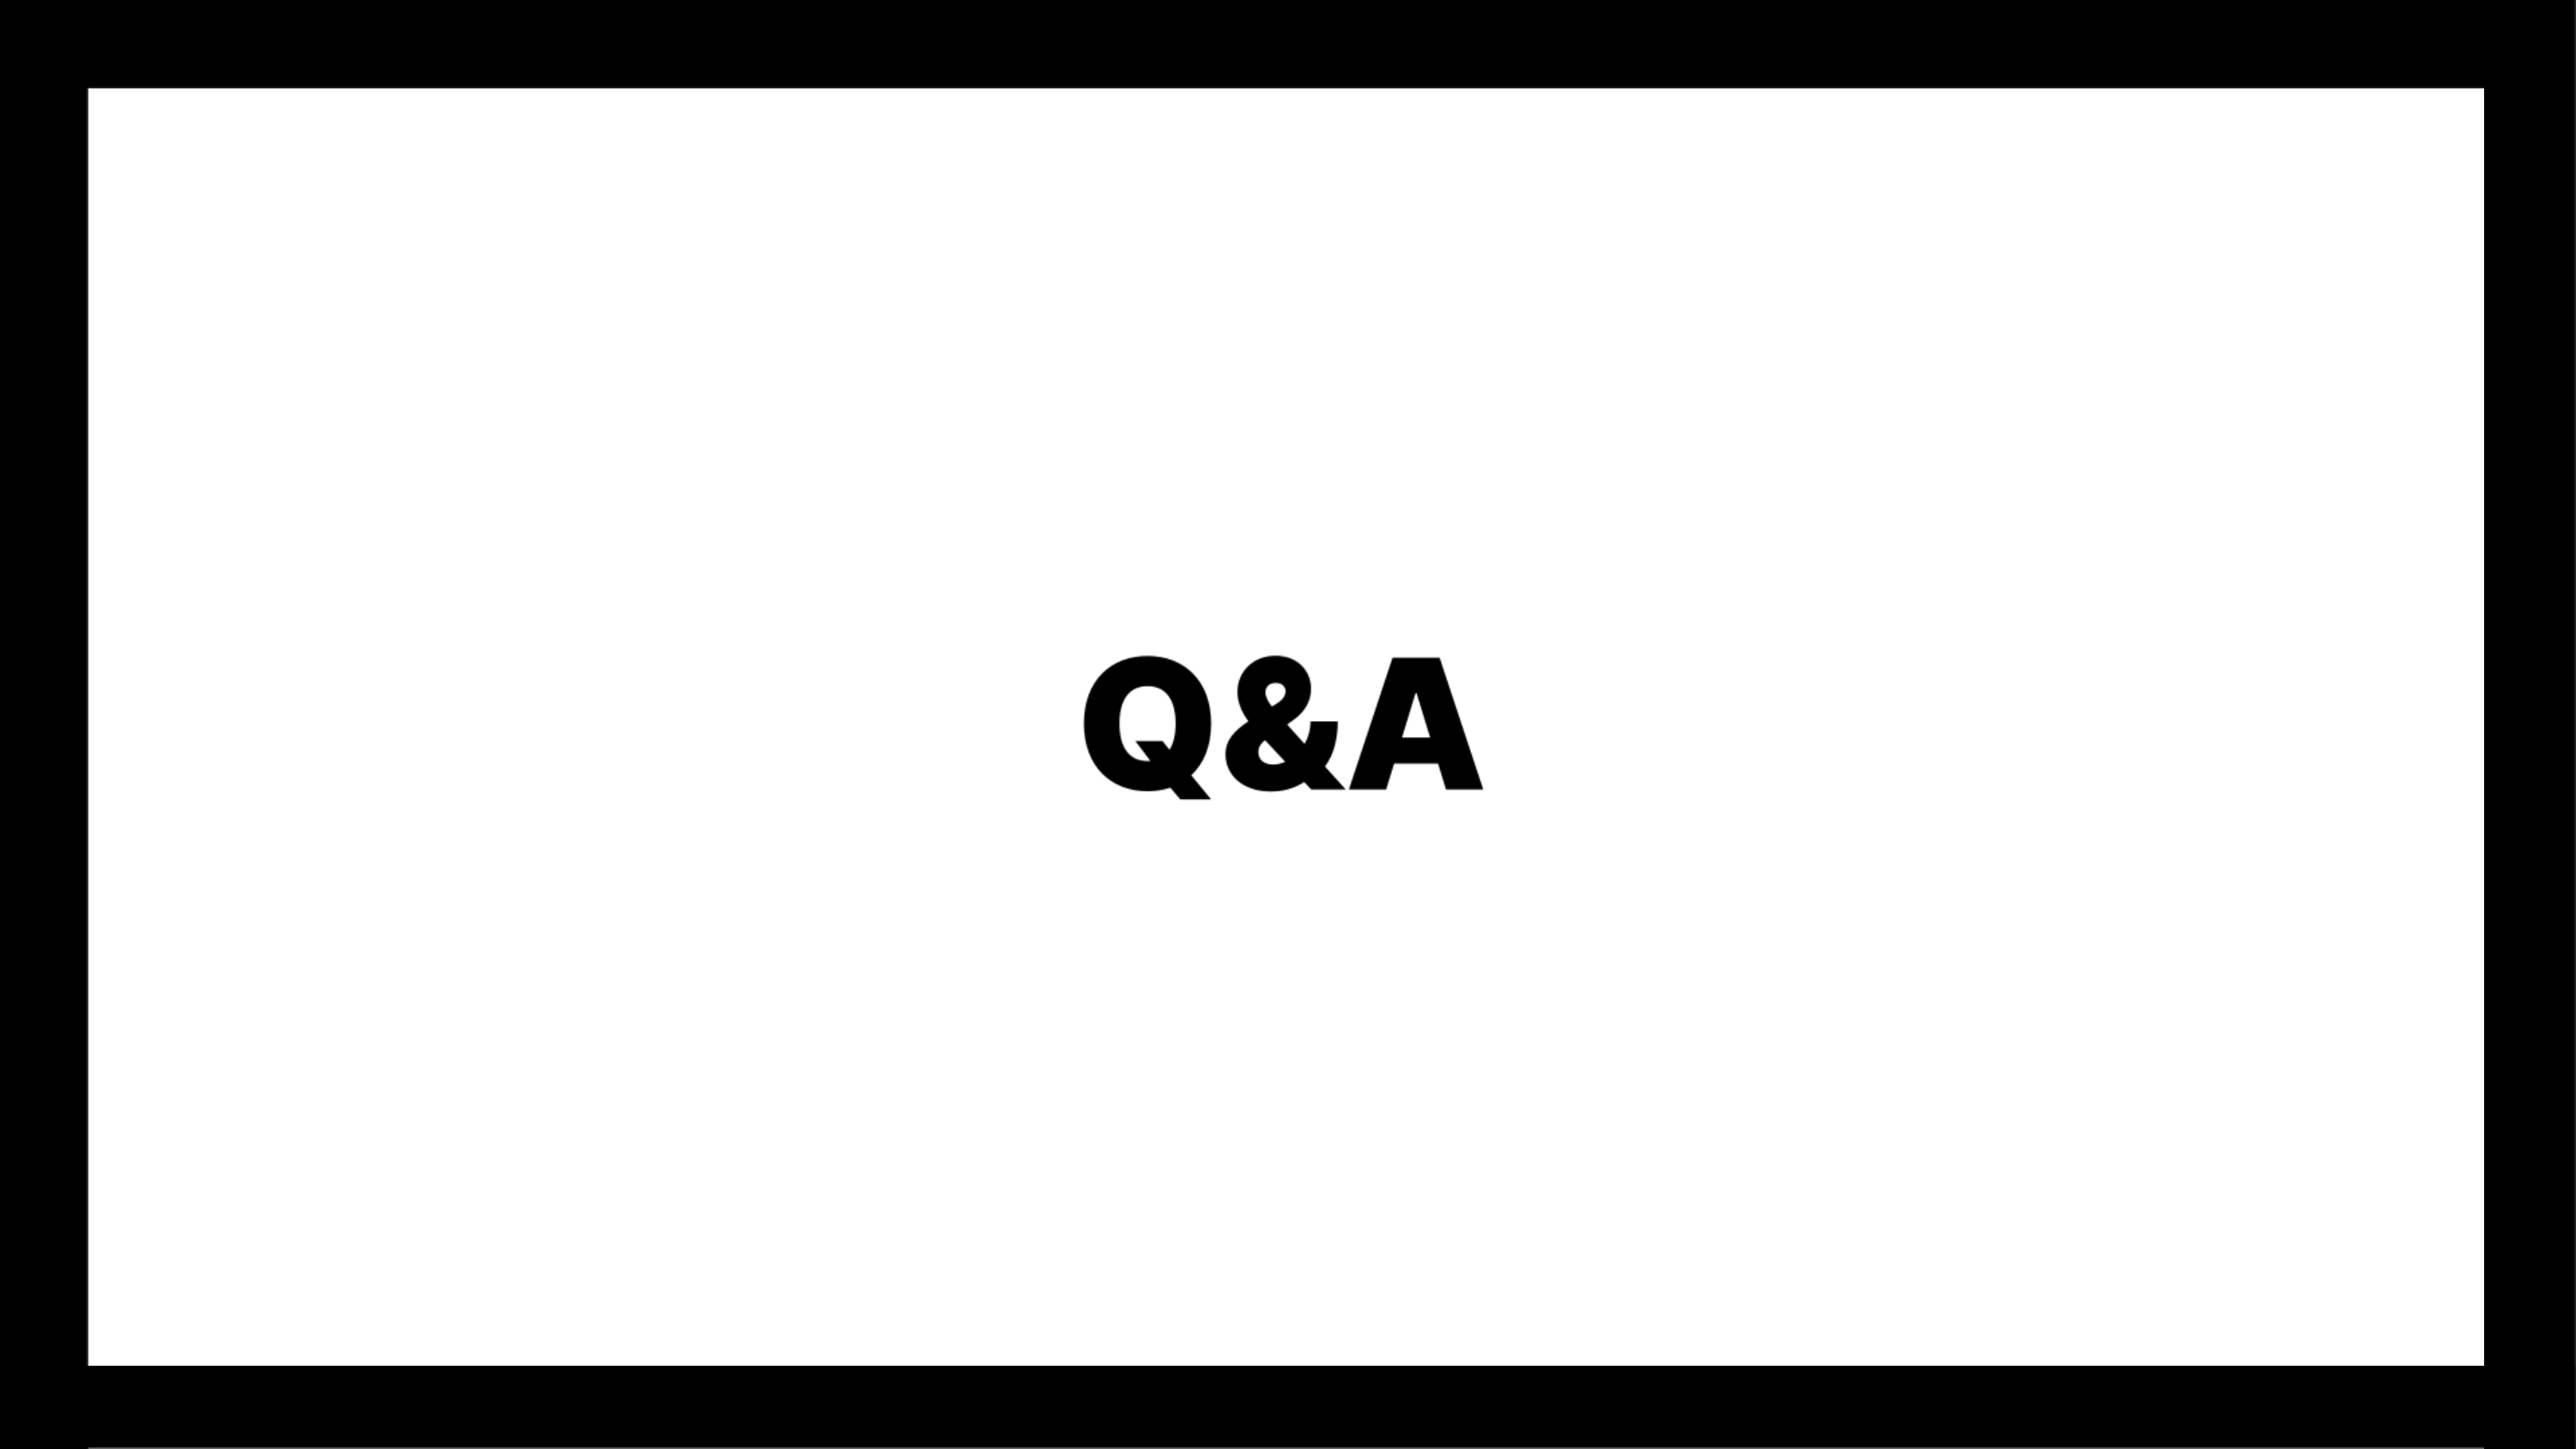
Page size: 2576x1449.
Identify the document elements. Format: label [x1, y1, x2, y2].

picture [709, 565, 1570, 884]
text_box [95, 0, 2573, 88]
text_box [0, 1365, 2576, 1449]
text_box [0, 0, 88, 1363]
text_box [2484, 96, 2576, 1364]
